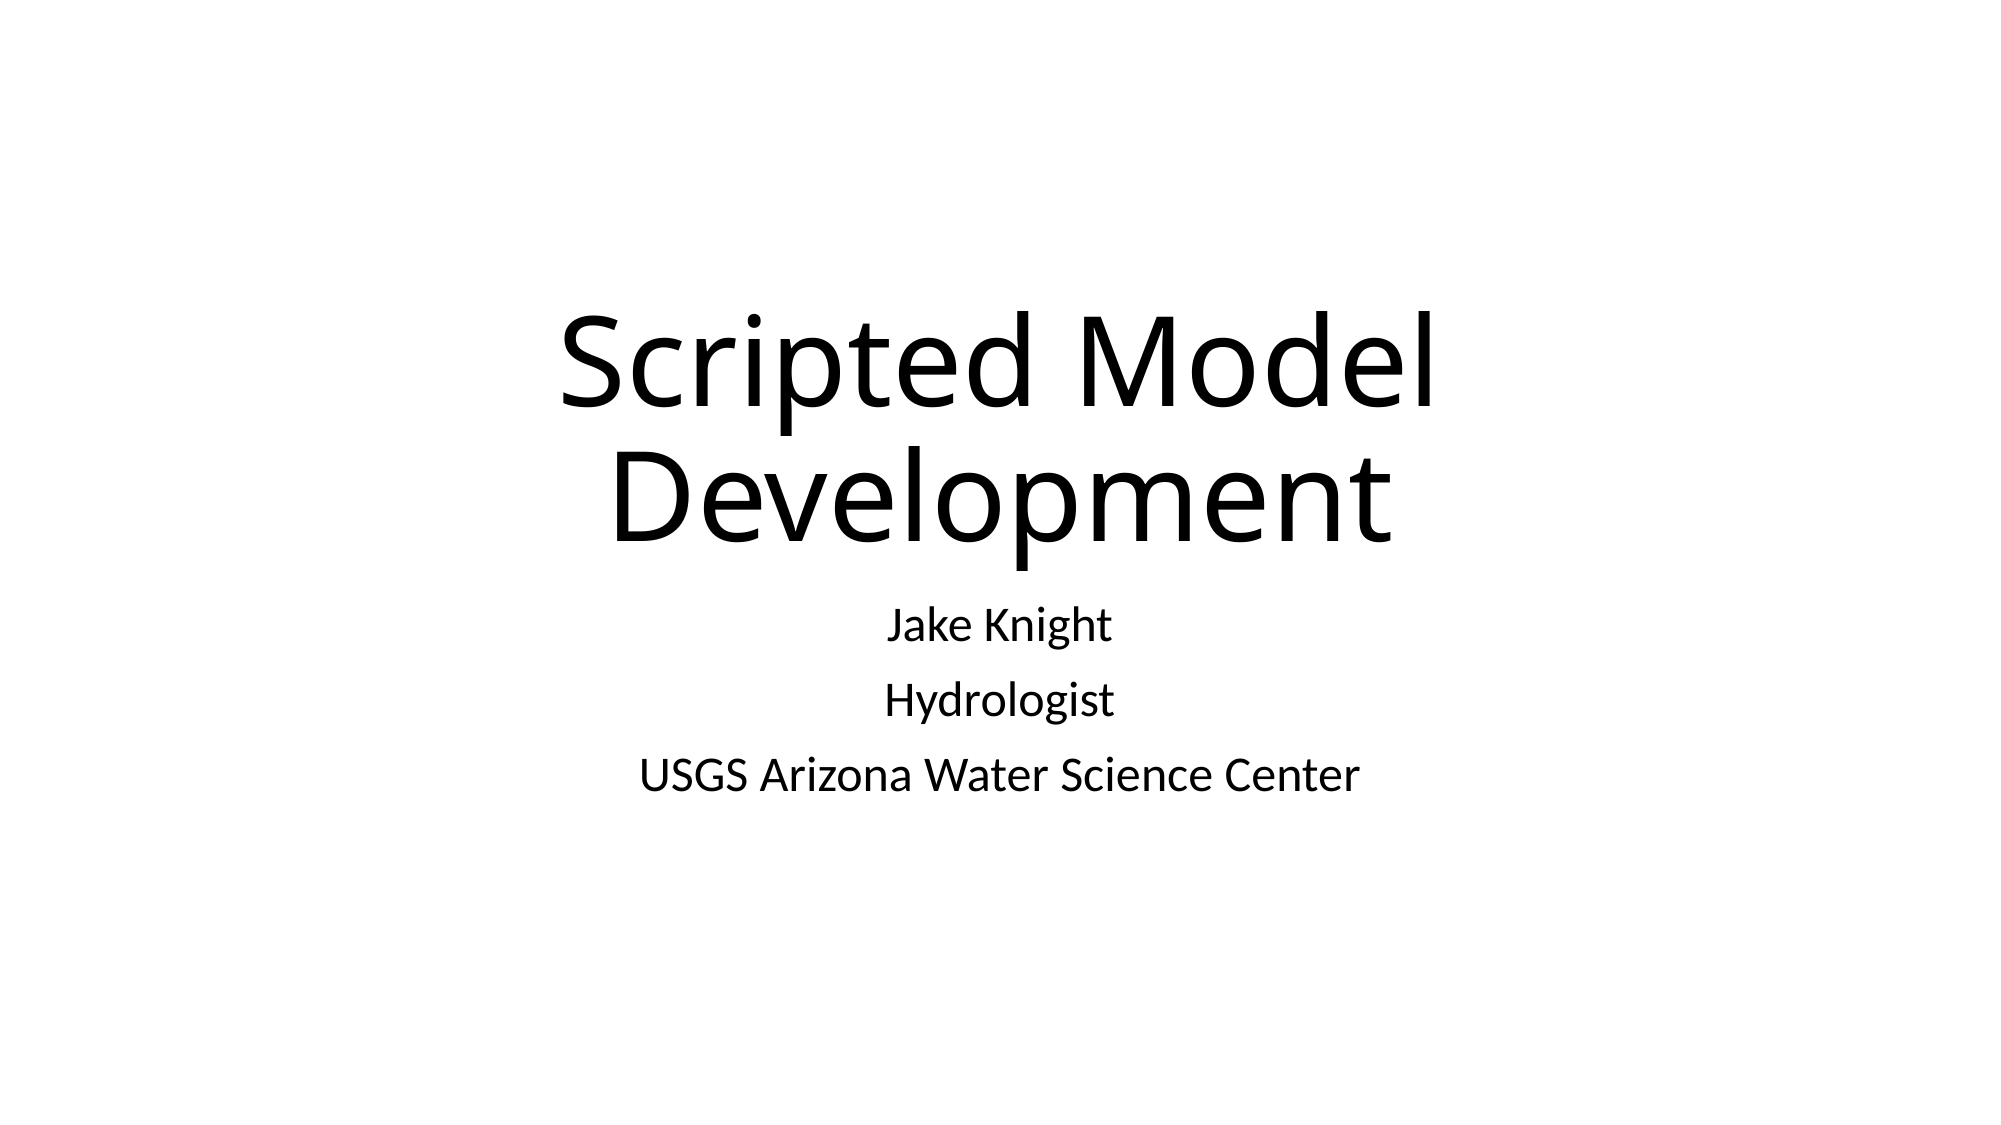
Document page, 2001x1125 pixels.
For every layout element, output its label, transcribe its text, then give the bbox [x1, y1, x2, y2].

title Scripted Model Development [249, 184, 1750, 576]
subtitle Jake Knight Hydrologist USGS Arizona Water Science Center [249, 590, 1750, 863]
